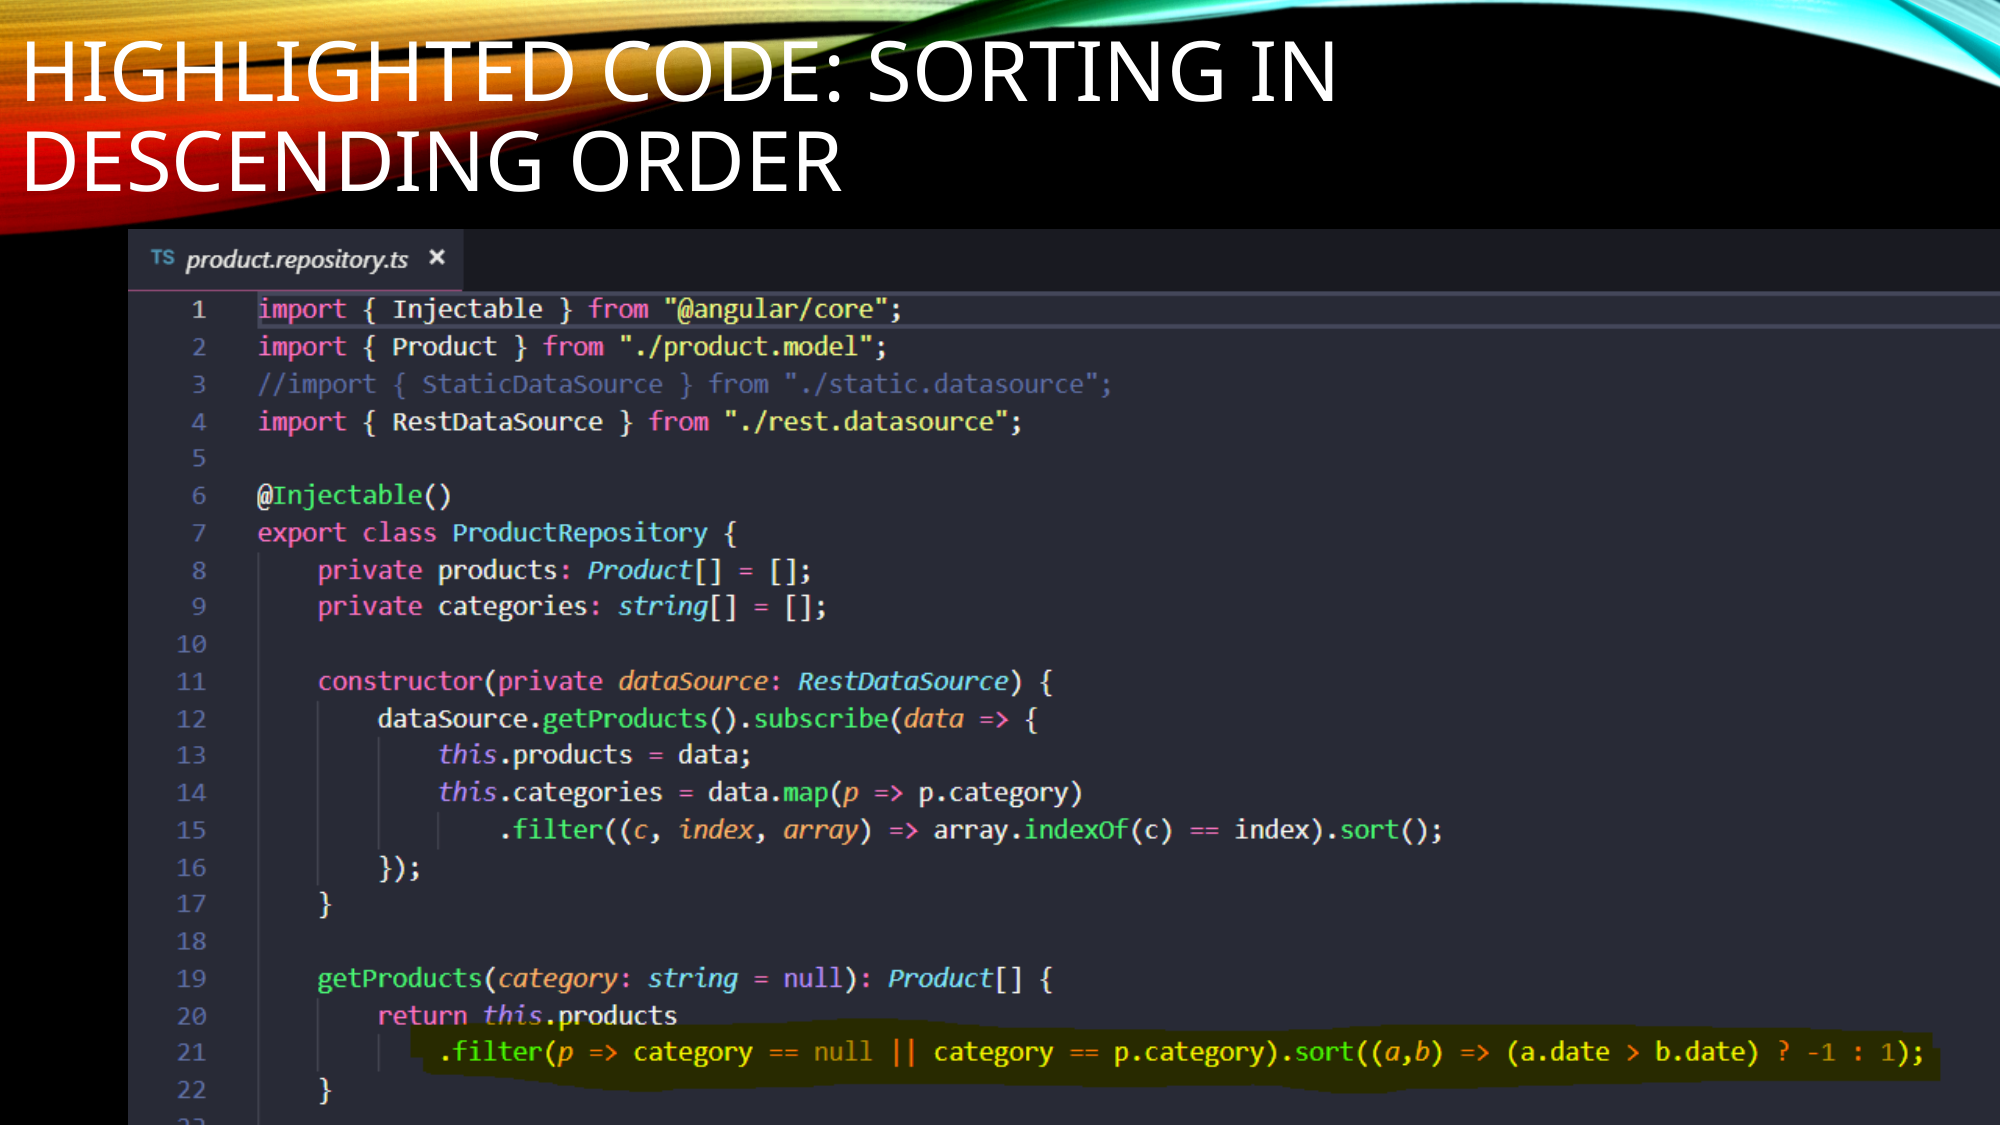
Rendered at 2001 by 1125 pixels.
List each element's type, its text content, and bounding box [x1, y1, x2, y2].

picture [0, 0, 2000, 1125]
title HIGHLIGHTED CODE: SORTING IN DESCENDING ORDER [4, 13, 1417, 226]
